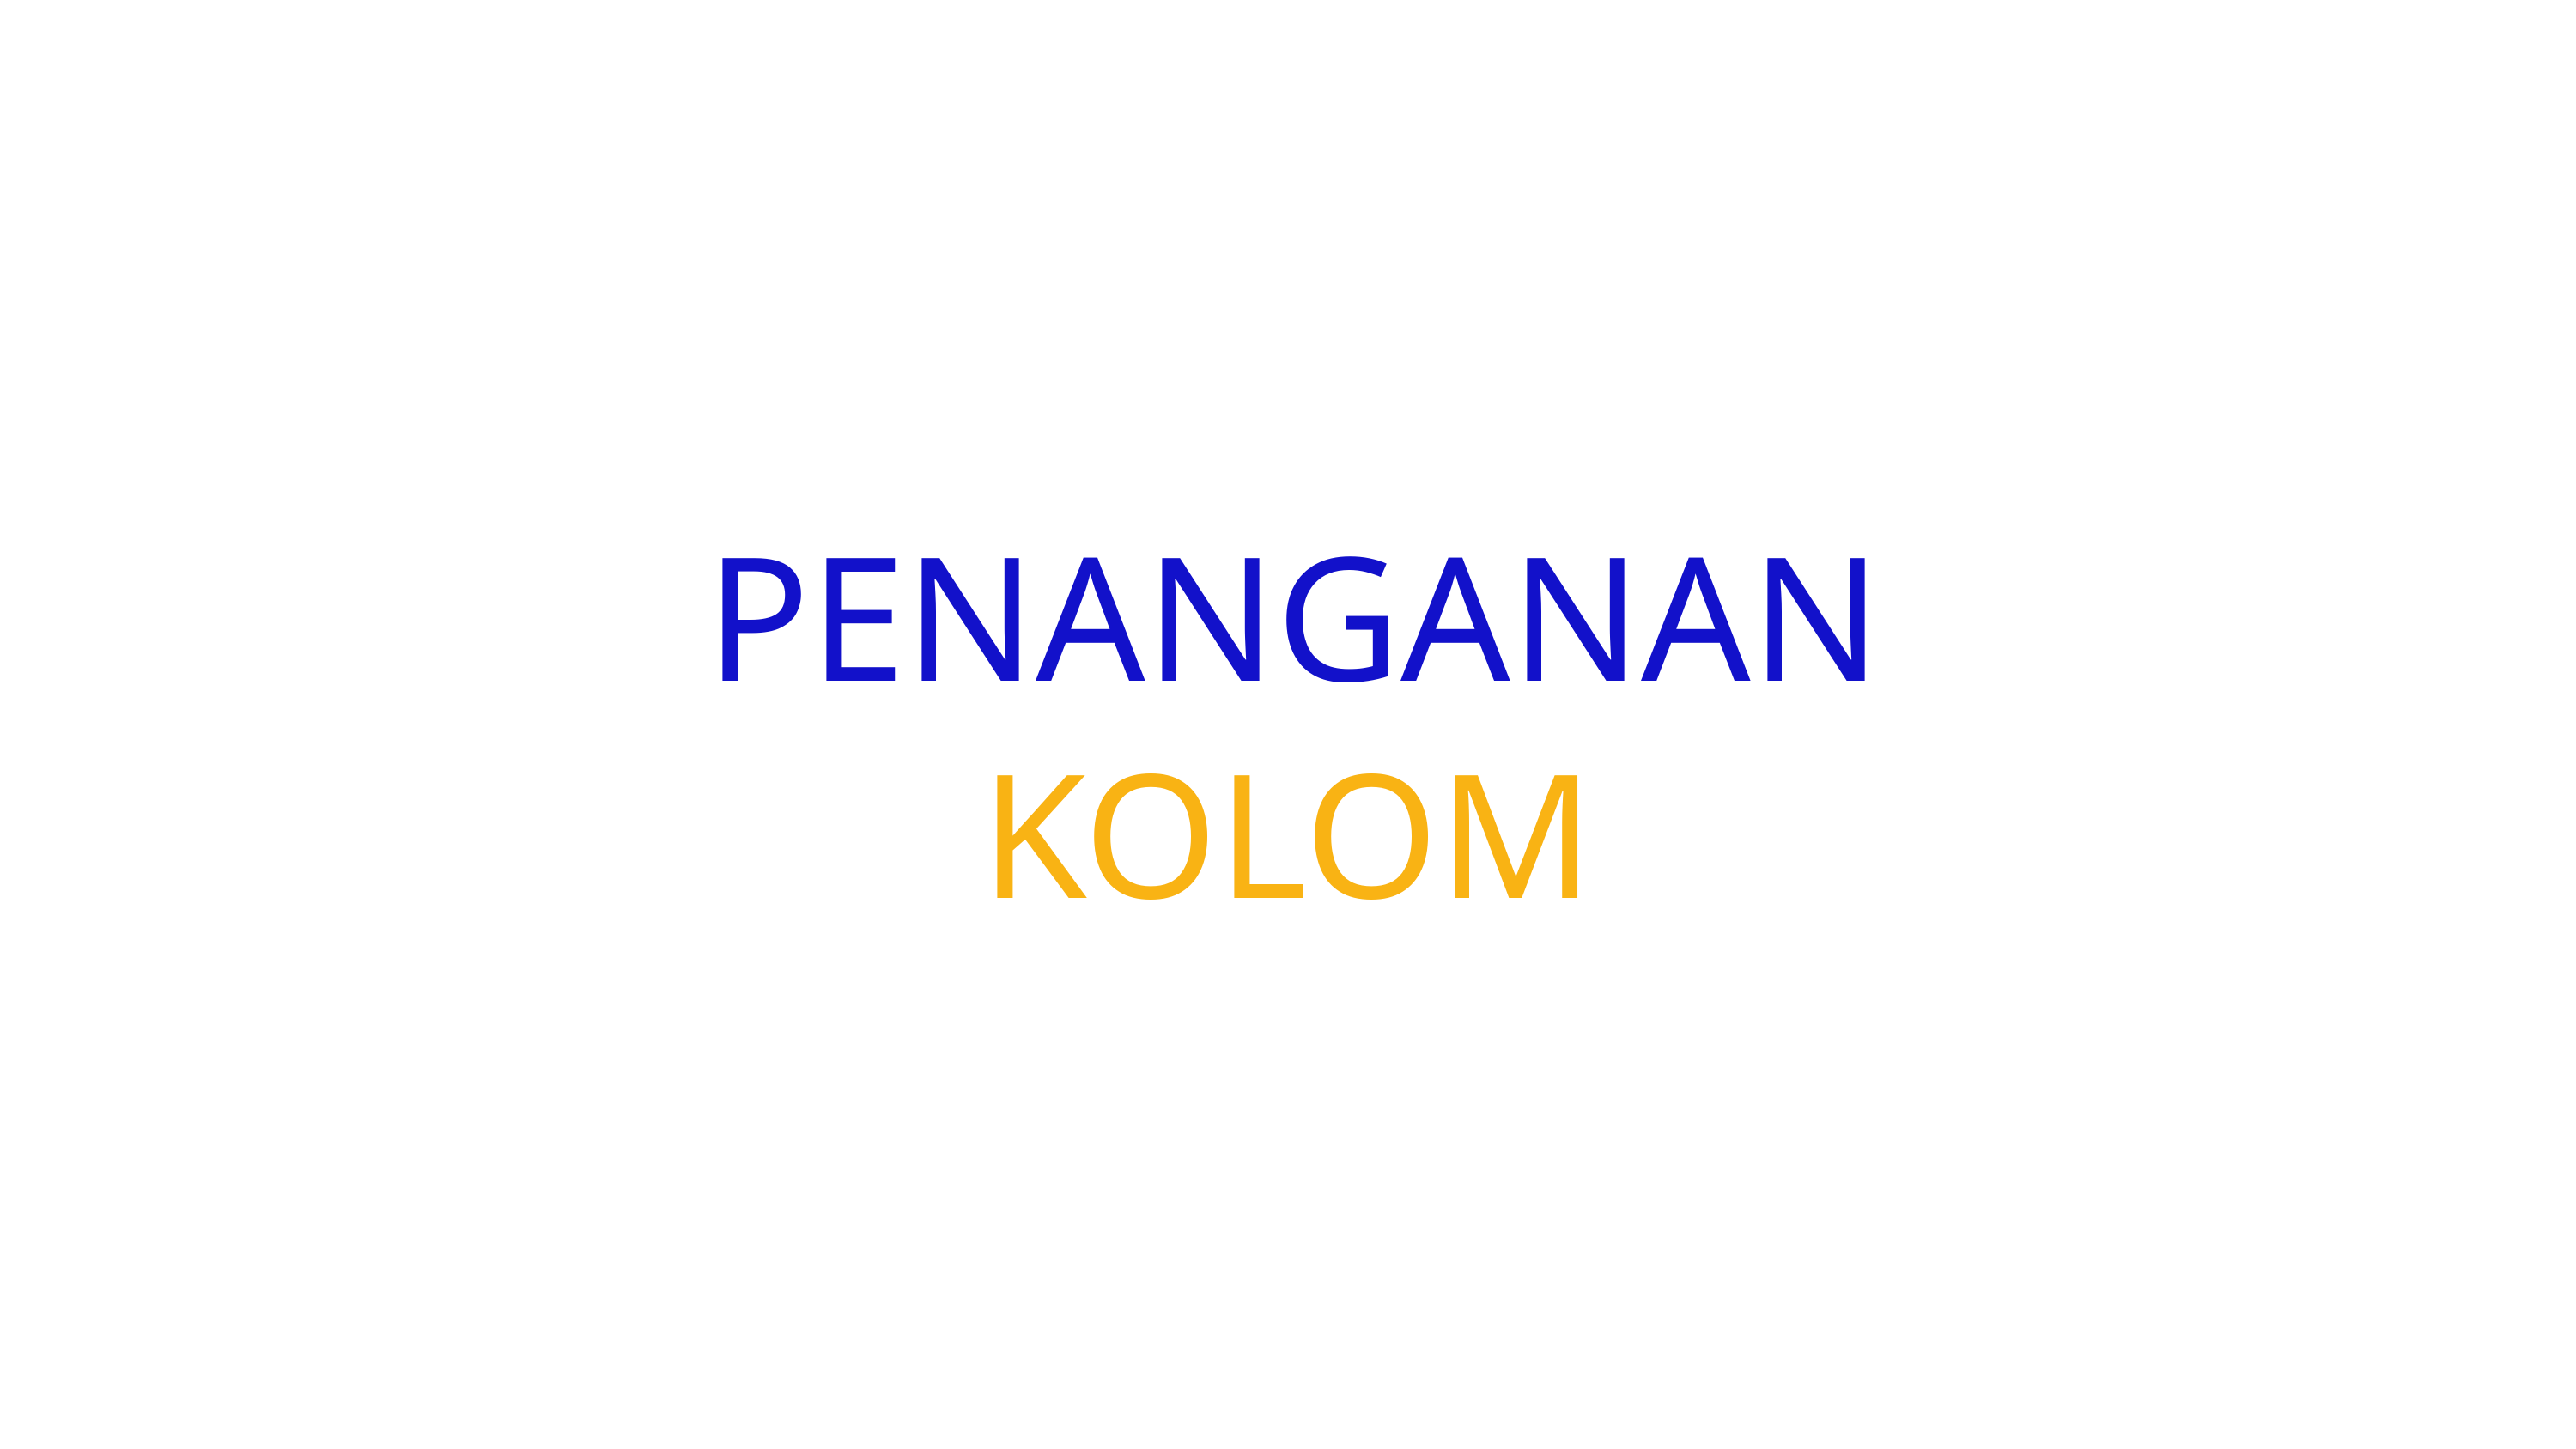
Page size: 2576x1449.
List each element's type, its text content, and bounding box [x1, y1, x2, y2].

text_box KOLOM [568, 743, 2008, 933]
text_box PENANGANAN [579, 526, 2008, 716]
